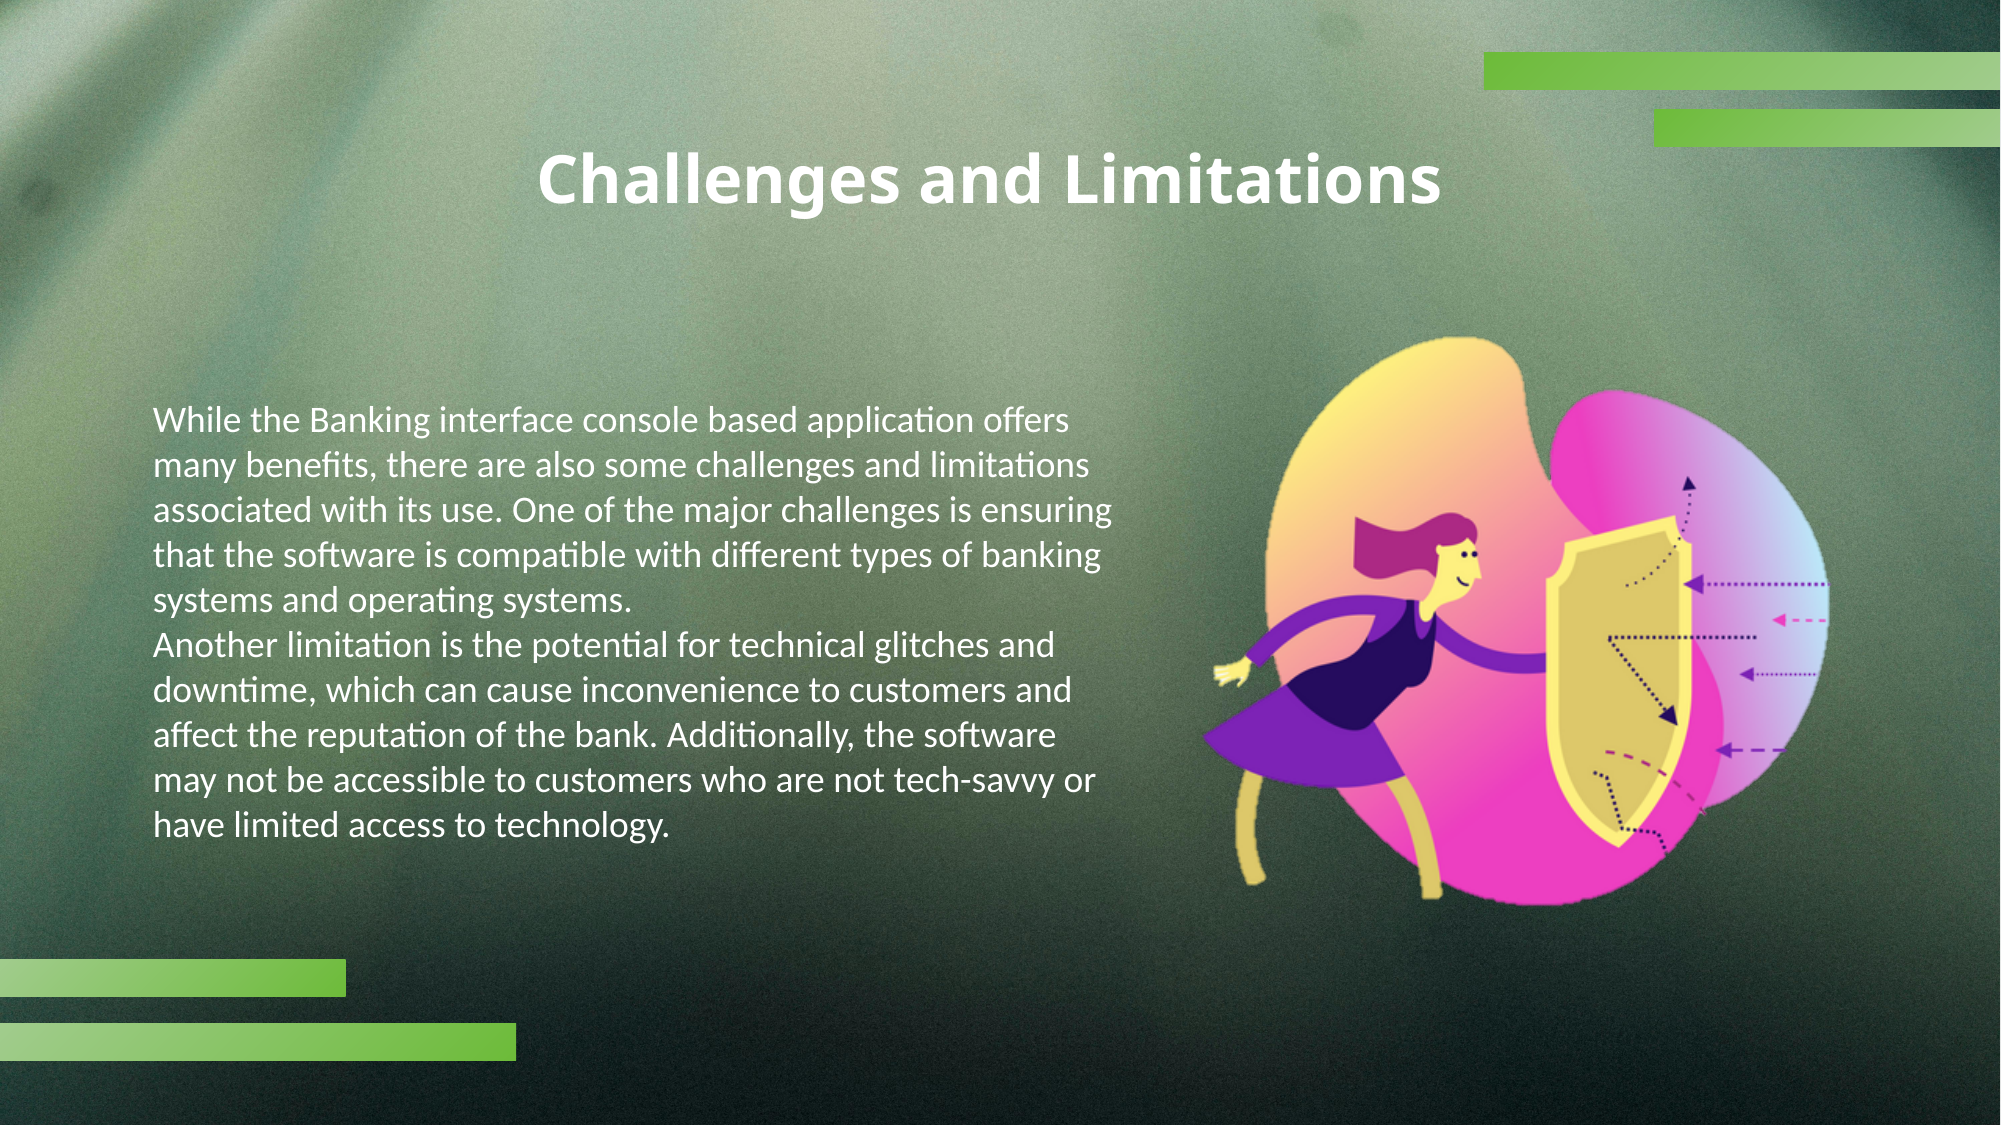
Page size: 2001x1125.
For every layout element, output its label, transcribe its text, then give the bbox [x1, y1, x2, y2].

text_box [0, 958, 347, 998]
text_box While the Banking interface console based application offers many benefits, there are also some challenges and limitations associated with its use. One of the major challenges is ensuring that the software is compatible with different types of banking systems and operating systems. Another limitation is the potential for technical glitches and downtime, which can cause inconvenience to customers and affect the reputation of the bank. Additionally, the software may not be accessible to customers who are not tech-savvy or have limited access to technology. [138, 387, 1139, 852]
text_box [0, 1022, 517, 1061]
text_box Challenges and Limitations [489, 129, 1490, 224]
picture [0, 0, 2001, 1125]
text_box [1483, 51, 2000, 91]
text_box [1653, 108, 2000, 148]
